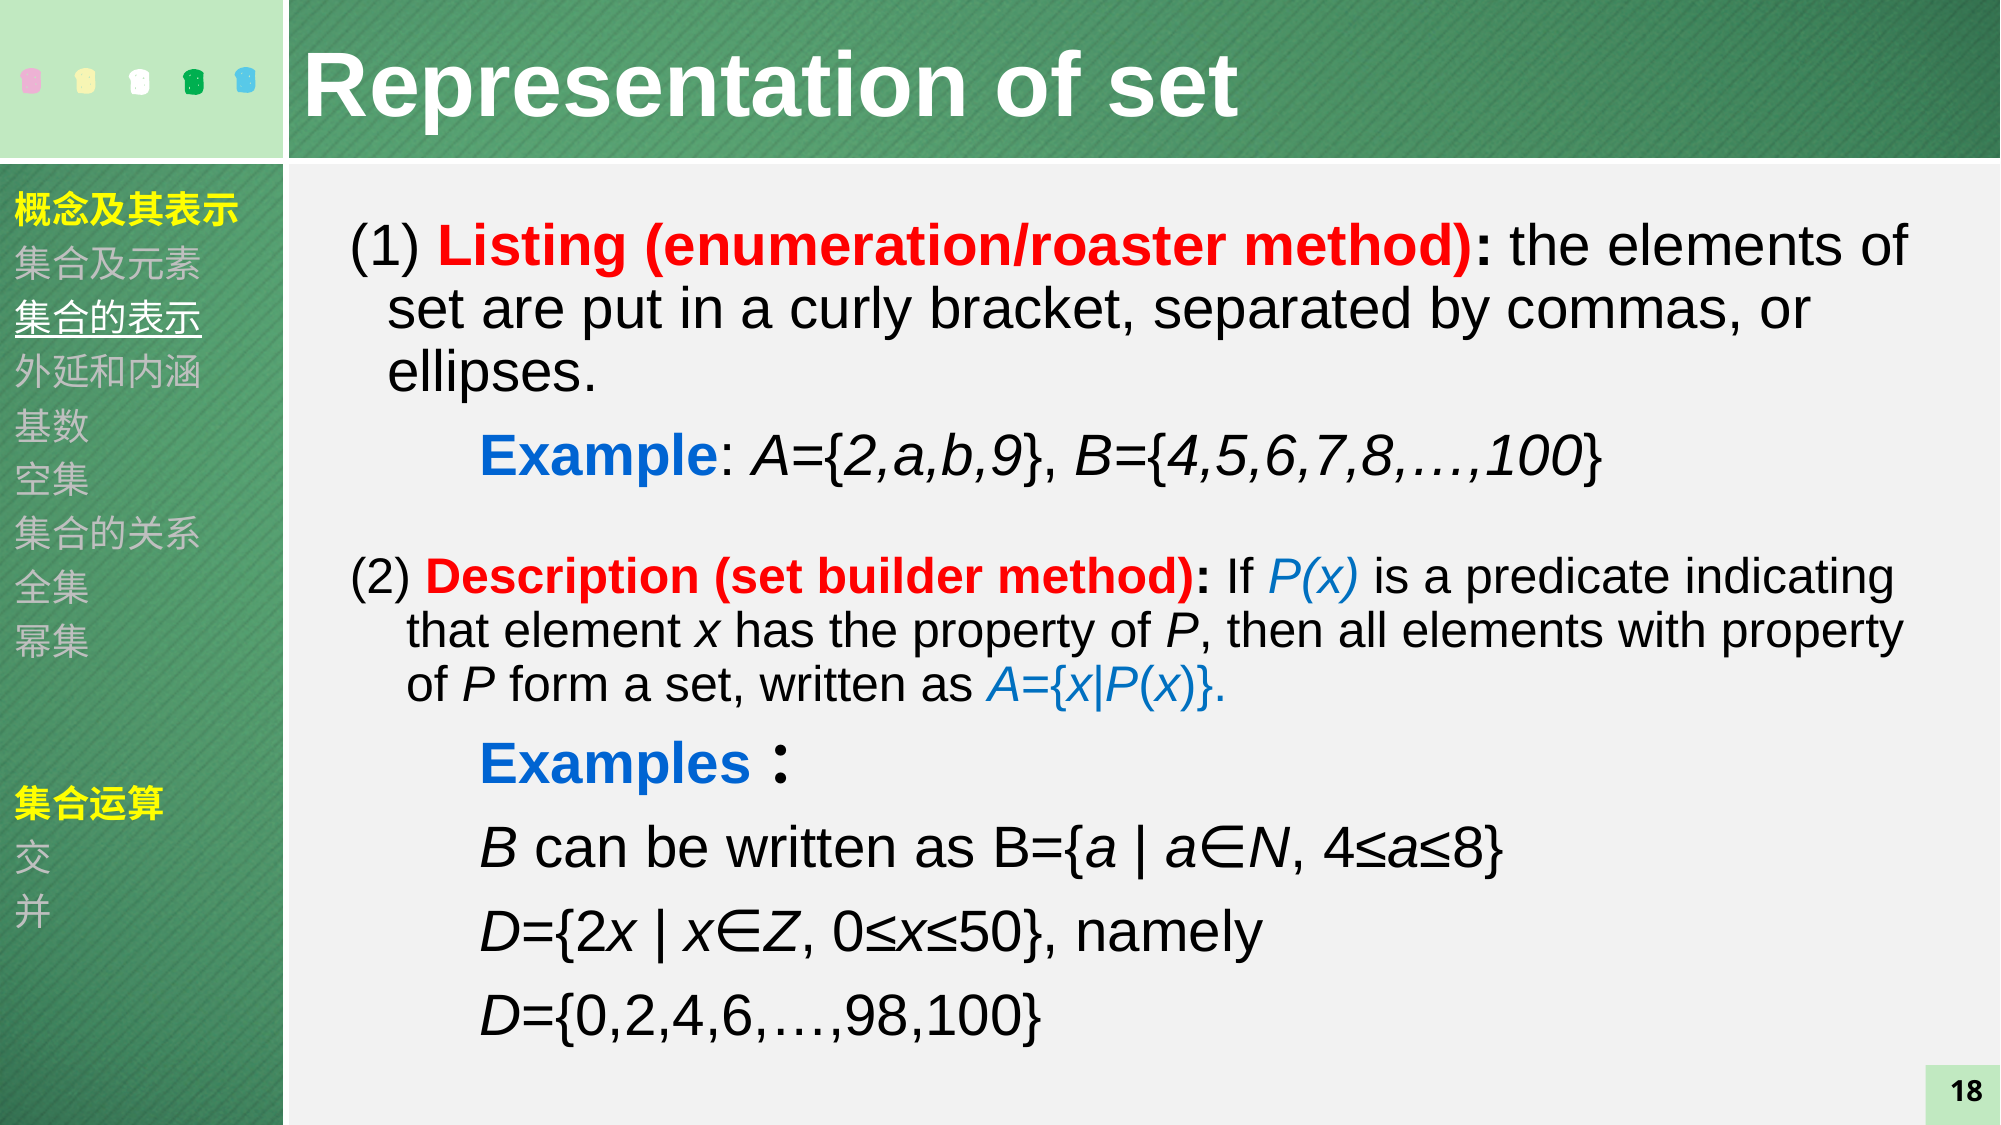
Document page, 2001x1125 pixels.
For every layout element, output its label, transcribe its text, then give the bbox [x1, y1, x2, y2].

picture [289, 0, 2000, 158]
picture [0, 164, 283, 1125]
text_box (1) Listing (enumeration/roaster method): the elements of set are put in a curly bracket, separated by commas, or ellipses. Example: A={2,a,b,9}, B={4,5,6,7,8,…,100} (2) Description (set builder method): If P(x) is a predicate indicating that element x has the property of P, then all elements with property of P form a set, written as A={x|P(x)}. Examples： B can be written as B={a | a∈N, 4≤a≤8} D={2x | x∈Z, 0≤x≤50}, namely D={0,2,4,6,…,98,100} [335, 207, 1942, 1066]
text_box 概念及其表示 集合及元素 集合的表示 外延和内涵 基数 空集 集合的关系 全集 幂集 集合运算 交 并 [0, 170, 277, 995]
slide_number 18 [1925, 1065, 2000, 1125]
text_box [19, 65, 258, 95]
text_box Representation of set [288, 16, 1981, 142]
